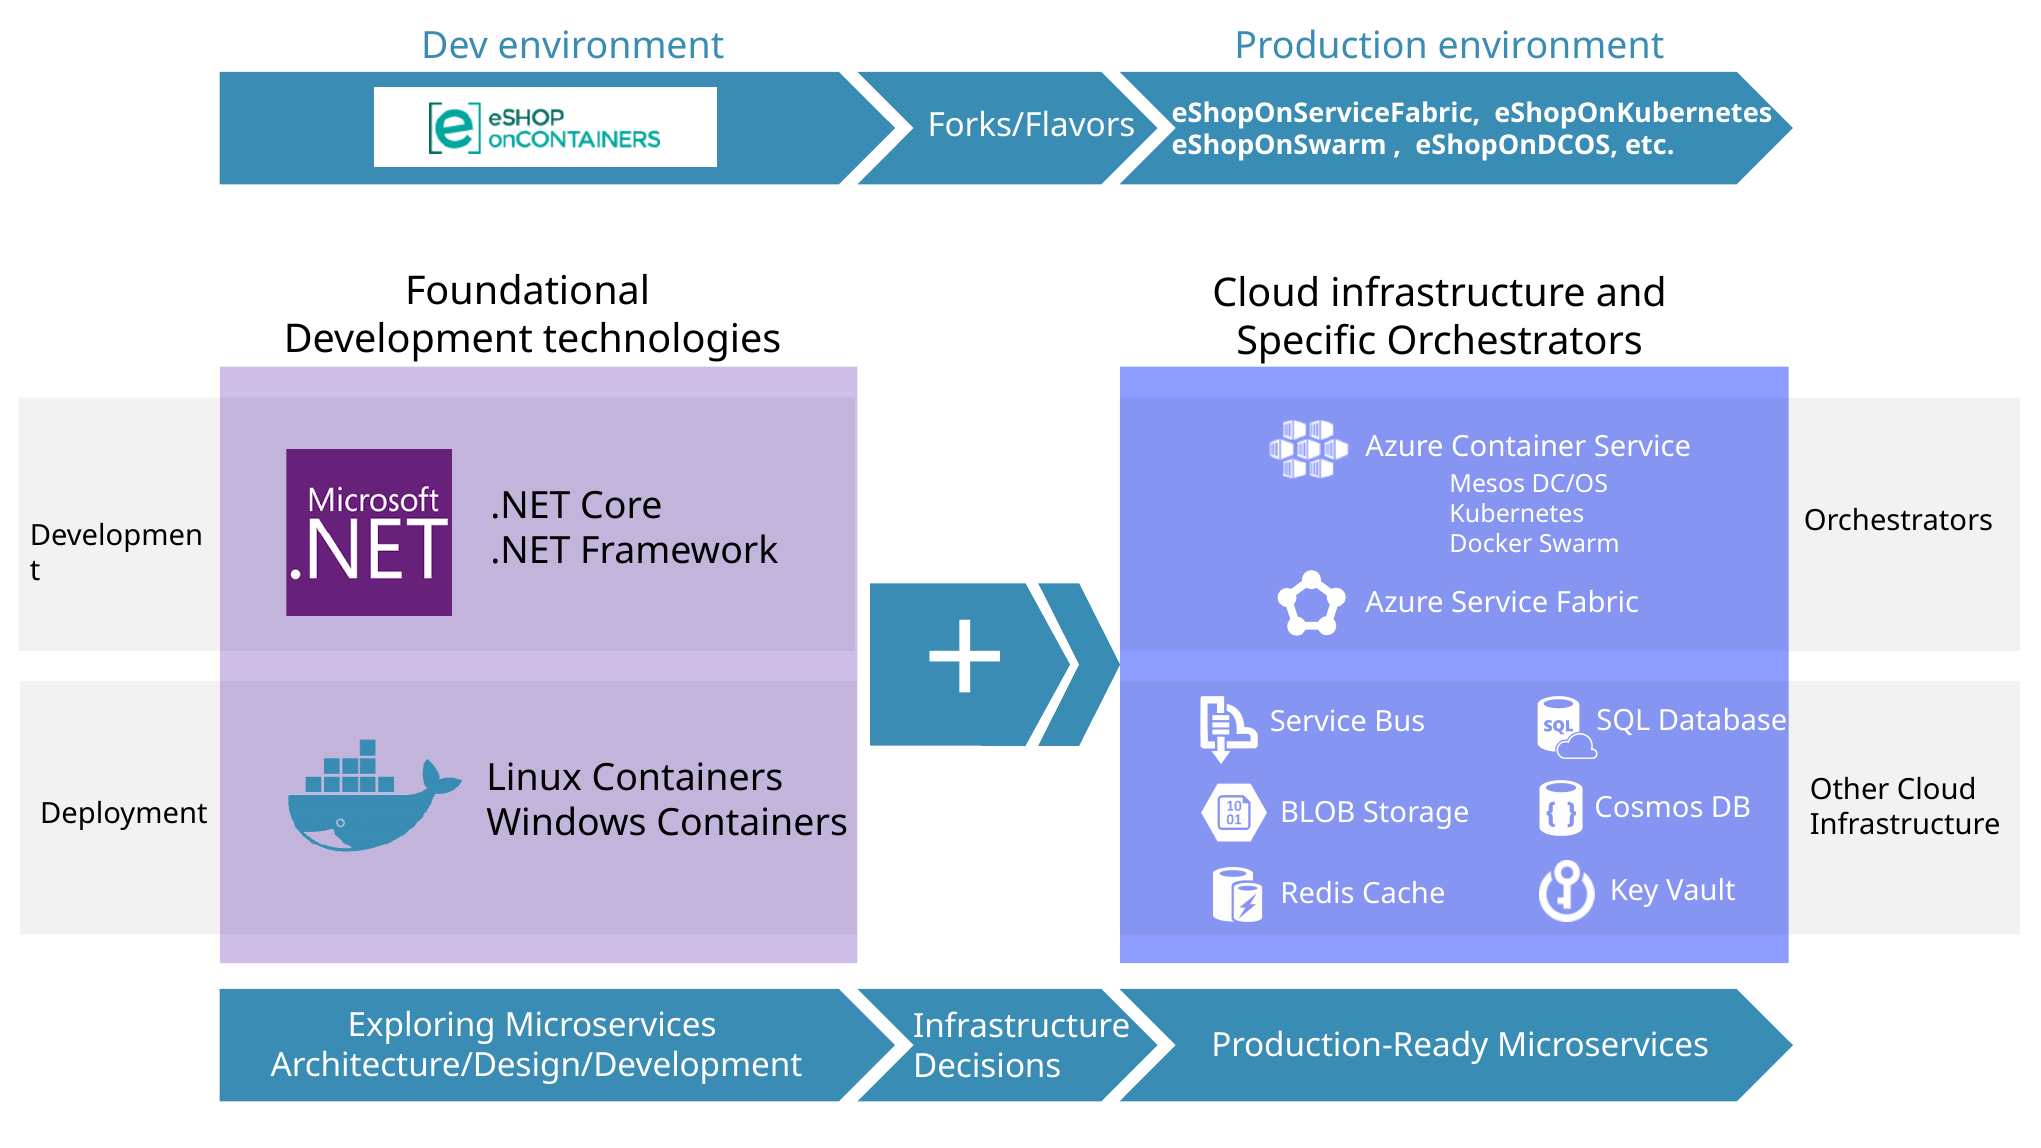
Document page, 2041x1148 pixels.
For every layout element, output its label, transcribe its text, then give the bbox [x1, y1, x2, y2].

text_box [20, 681, 857, 935]
text_box Dev environment [406, 13, 740, 74]
picture [286, 707, 464, 886]
text_box Foundational Development technologies [269, 257, 797, 368]
text_box [218, 70, 857, 186]
text_box [218, 988, 857, 1103]
text_box Linux Containers Windows Containers [471, 745, 857, 851]
text_box .NET Core .NET Framework [475, 473, 794, 579]
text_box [857, 13, 2025, 1102]
text_box [220, 366, 857, 681]
text_box Deployment [25, 787, 253, 838]
text_box [18, 397, 855, 651]
picture [286, 448, 453, 617]
text_box [220, 935, 857, 964]
text_box Exploring Microservices Architecture/Design/Development [245, 996, 829, 1091]
picture [374, 87, 717, 167]
text_box Development [15, 508, 220, 594]
